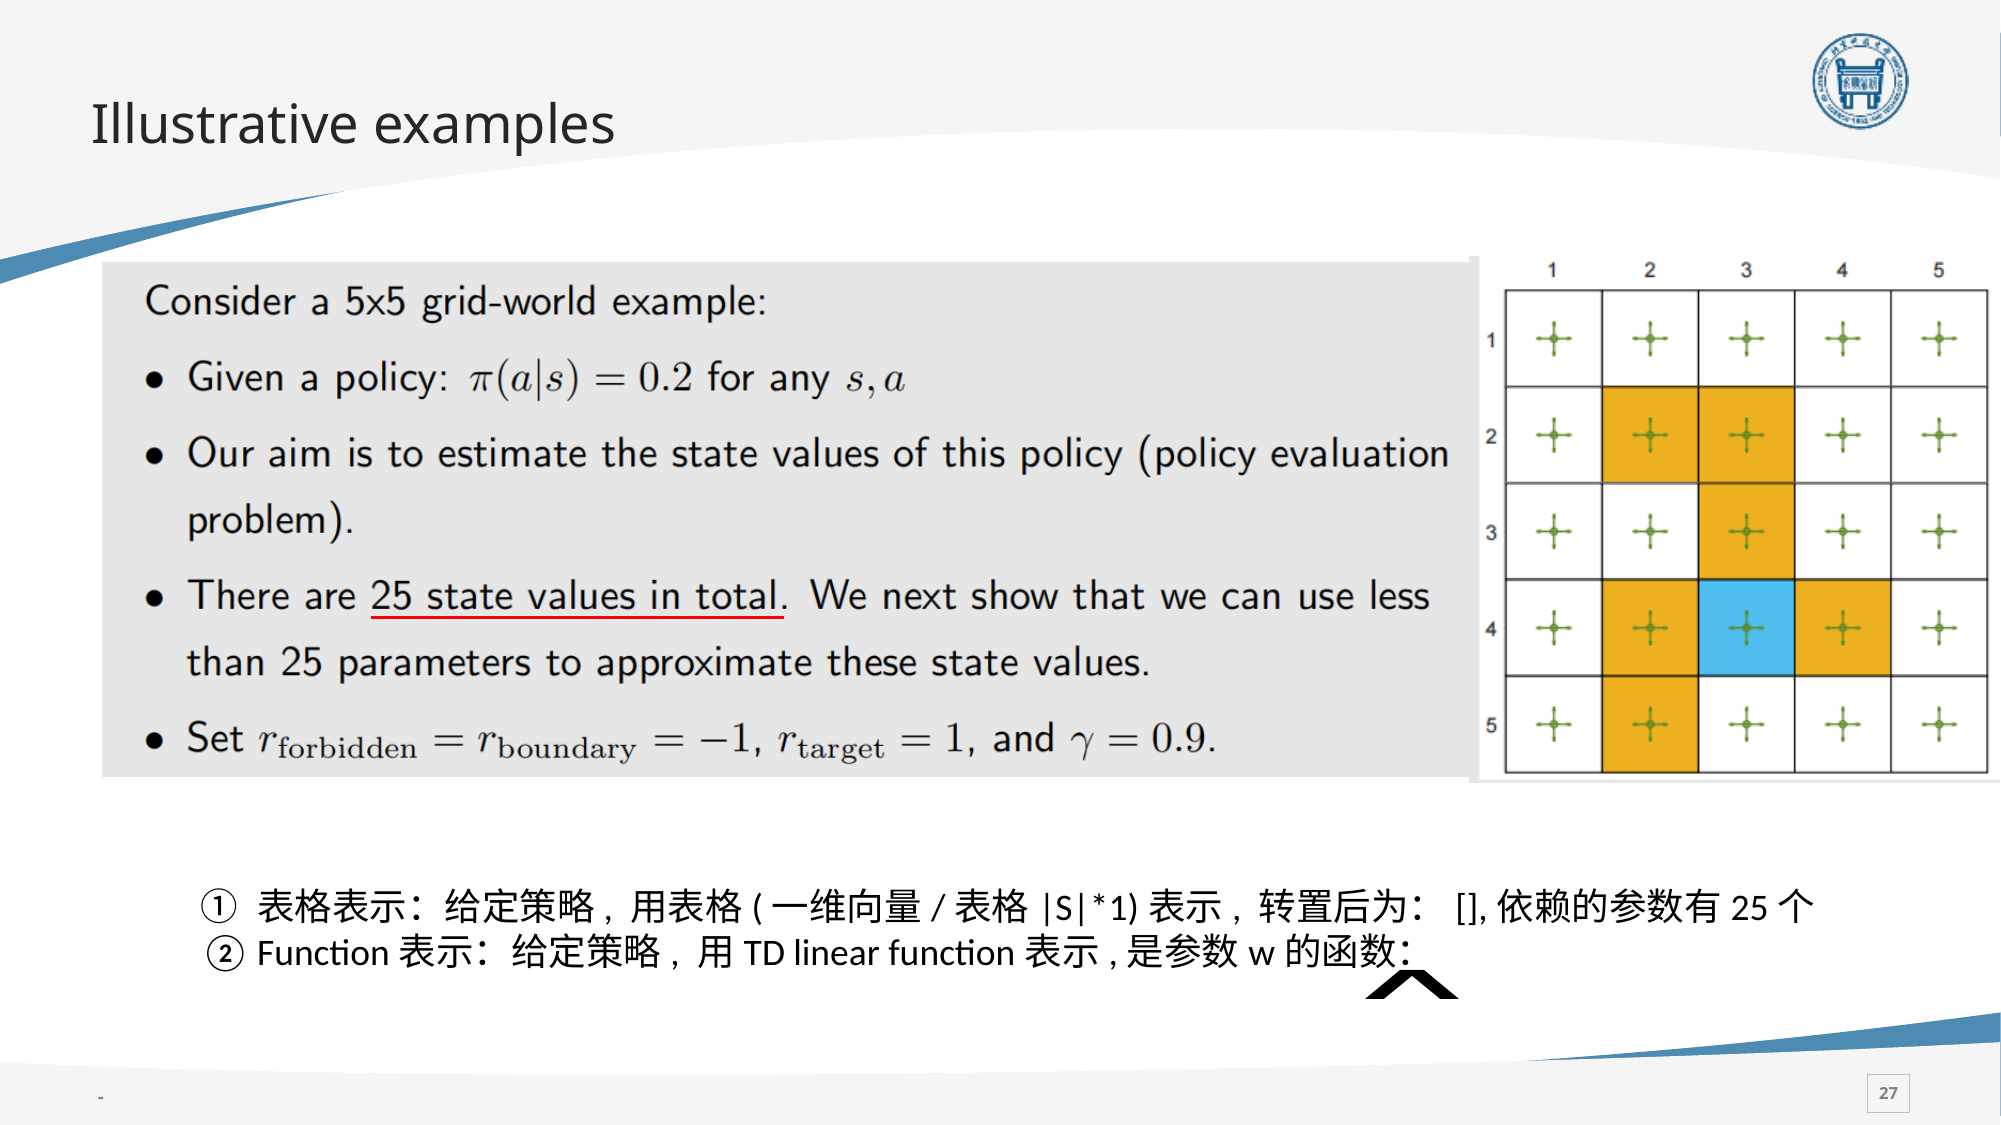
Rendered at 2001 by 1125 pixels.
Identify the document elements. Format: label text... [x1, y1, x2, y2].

picture [1812, 33, 1909, 130]
title Illustrative examples [79, 57, 824, 146]
picture [102, 256, 2000, 783]
